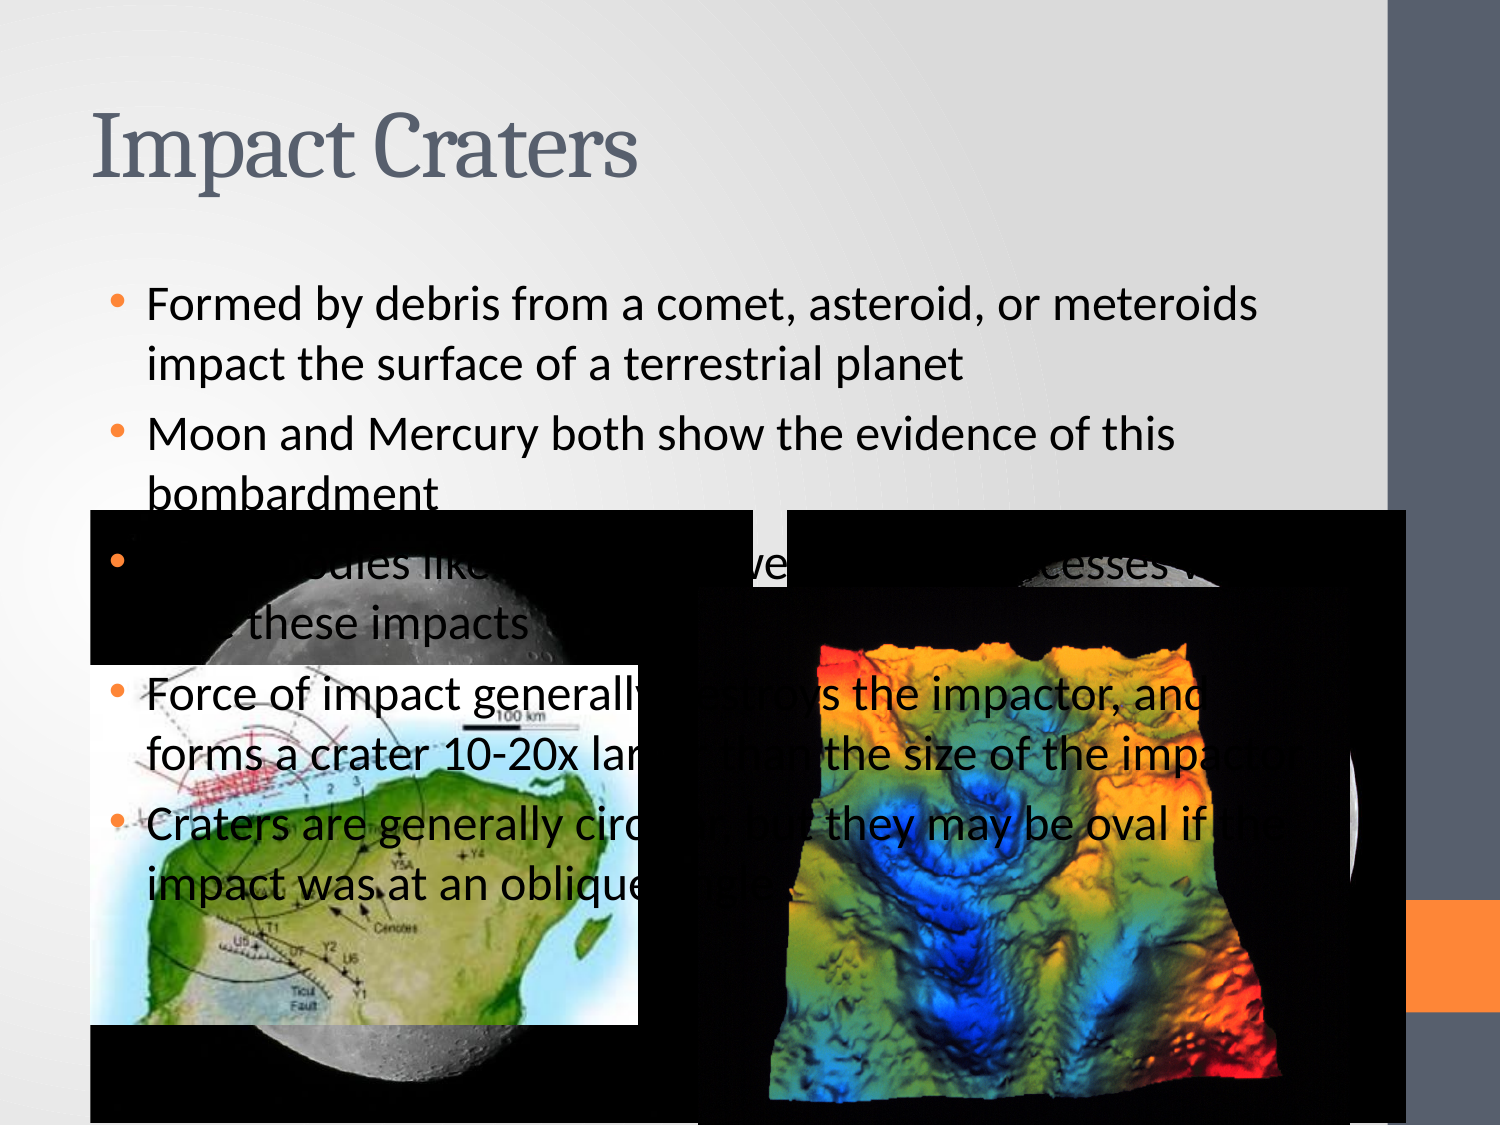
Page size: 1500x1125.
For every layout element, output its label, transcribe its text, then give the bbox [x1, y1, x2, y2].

title Impact Craters [75, 45, 1325, 233]
picture [89, 510, 1406, 1125]
list Formed by debris from a comet, asteroid, or meteroids impact the surface of a terrestrial planet Moon and Mercury both show the evidence of this bombardment Other bodies like Earth have weathering processes which hide these impacts Force of impact generally destroys the impactor, and forms a crater 10-20x larger than the size of the impactor Craters are generally circular, but they may be oval if the impact was at an oblique angle [75, 262, 1325, 1050]
